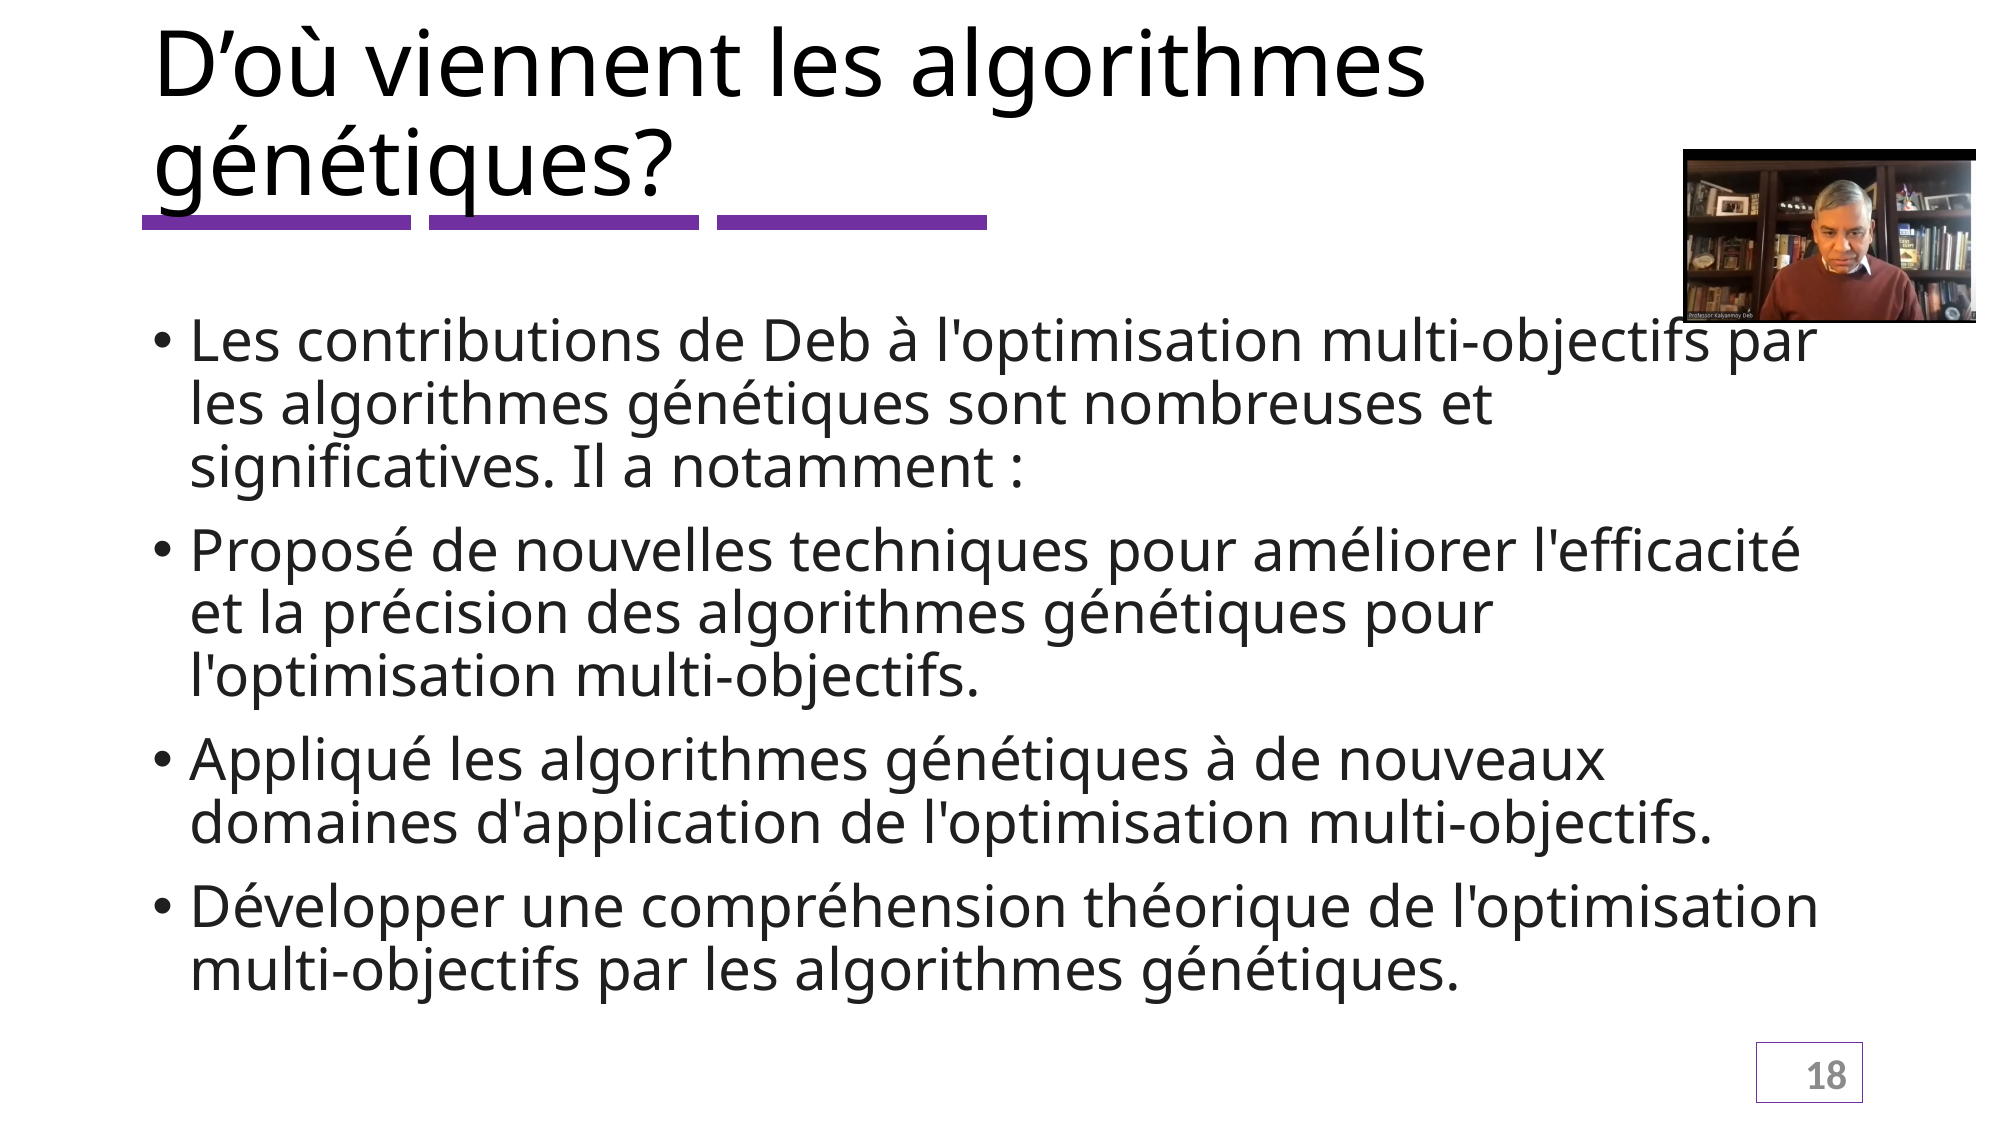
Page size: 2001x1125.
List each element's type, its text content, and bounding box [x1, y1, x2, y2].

list Les contributions de Deb à l'optimisation multi-objectifs par les algorithmes génétiques sont nombreuses et significatives. Il a notamment : Proposé de nouvelles techniques pour améliorer l'efficacité et la précision des algorithmes génétiques pour l'optimisation multi-objectifs. Appliqué les algorithmes génétiques à de nouveaux domaines d'application de l'optimisation multi-objectifs. Développer une compréhension théorique de l'optimisation multi-objectifs par les algorithmes génétiques. [137, 303, 1863, 1018]
slide_number 18 [1756, 1042, 1863, 1103]
picture [1683, 149, 1976, 323]
title D’où viennent les algorithmes génétiques? [137, 38, 1863, 194]
